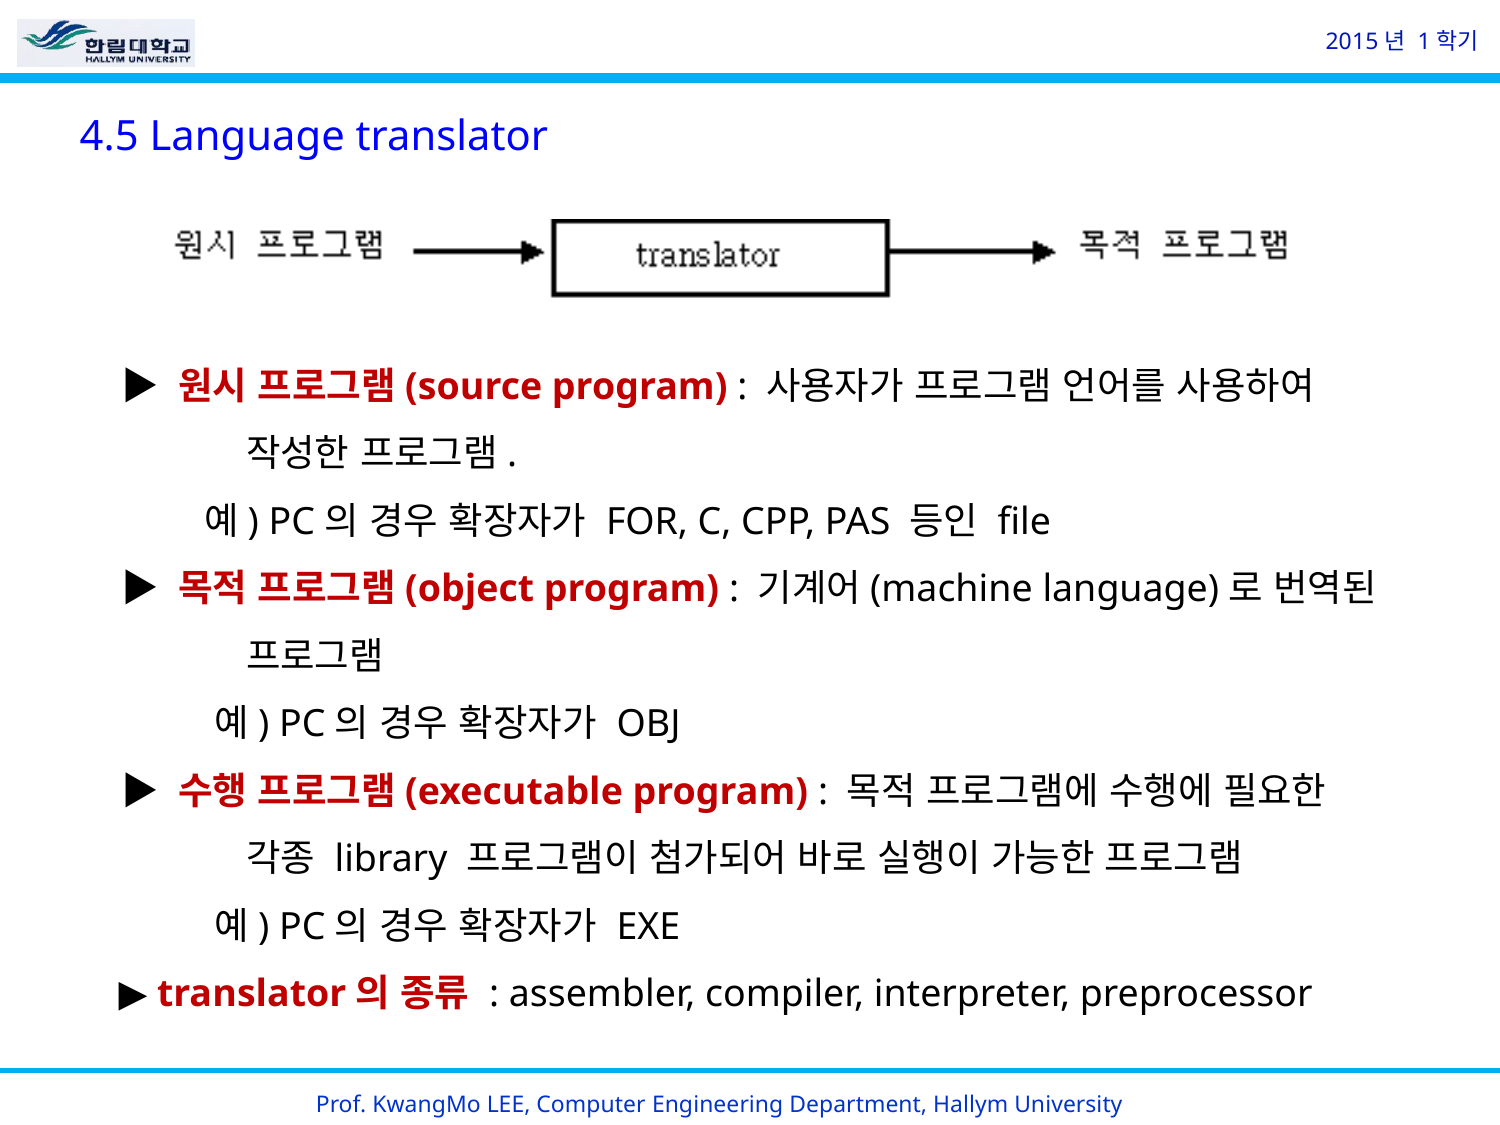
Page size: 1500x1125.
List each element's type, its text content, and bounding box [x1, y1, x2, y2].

picture [17, 18, 195, 67]
picture [170, 219, 1362, 303]
text_box 4.5 Language translator ▶ 원시 프로그램(source program) : 사용자가 프로그램 언어를 사용하여 작성한 프로그램. 예) PC의 경우 확장자가 FOR, C, CPP, PAS 등인 file ▶ 목적 프로그램(object program) : 기계어(machine language)로 번역된 프로그램 예) PC의 경우 확장자가 OBJ ▶ 수행 프로그램(executable program) : 목적 프로그램에 수행에 필요한 각종 library 프로그램이 첨가되어 바로 실행이 가능한 프로그램 예) PC의 경우 확장자가 EXE ▶ translator의 종류 : assembler, compiler, interpreter, preprocessor [64, 101, 1400, 1022]
text_box 2015년 1학기 [1310, 19, 1500, 62]
text_box Prof. KwangMo LEE, Computer Engineering Department, Hallym University [301, 1082, 1247, 1125]
